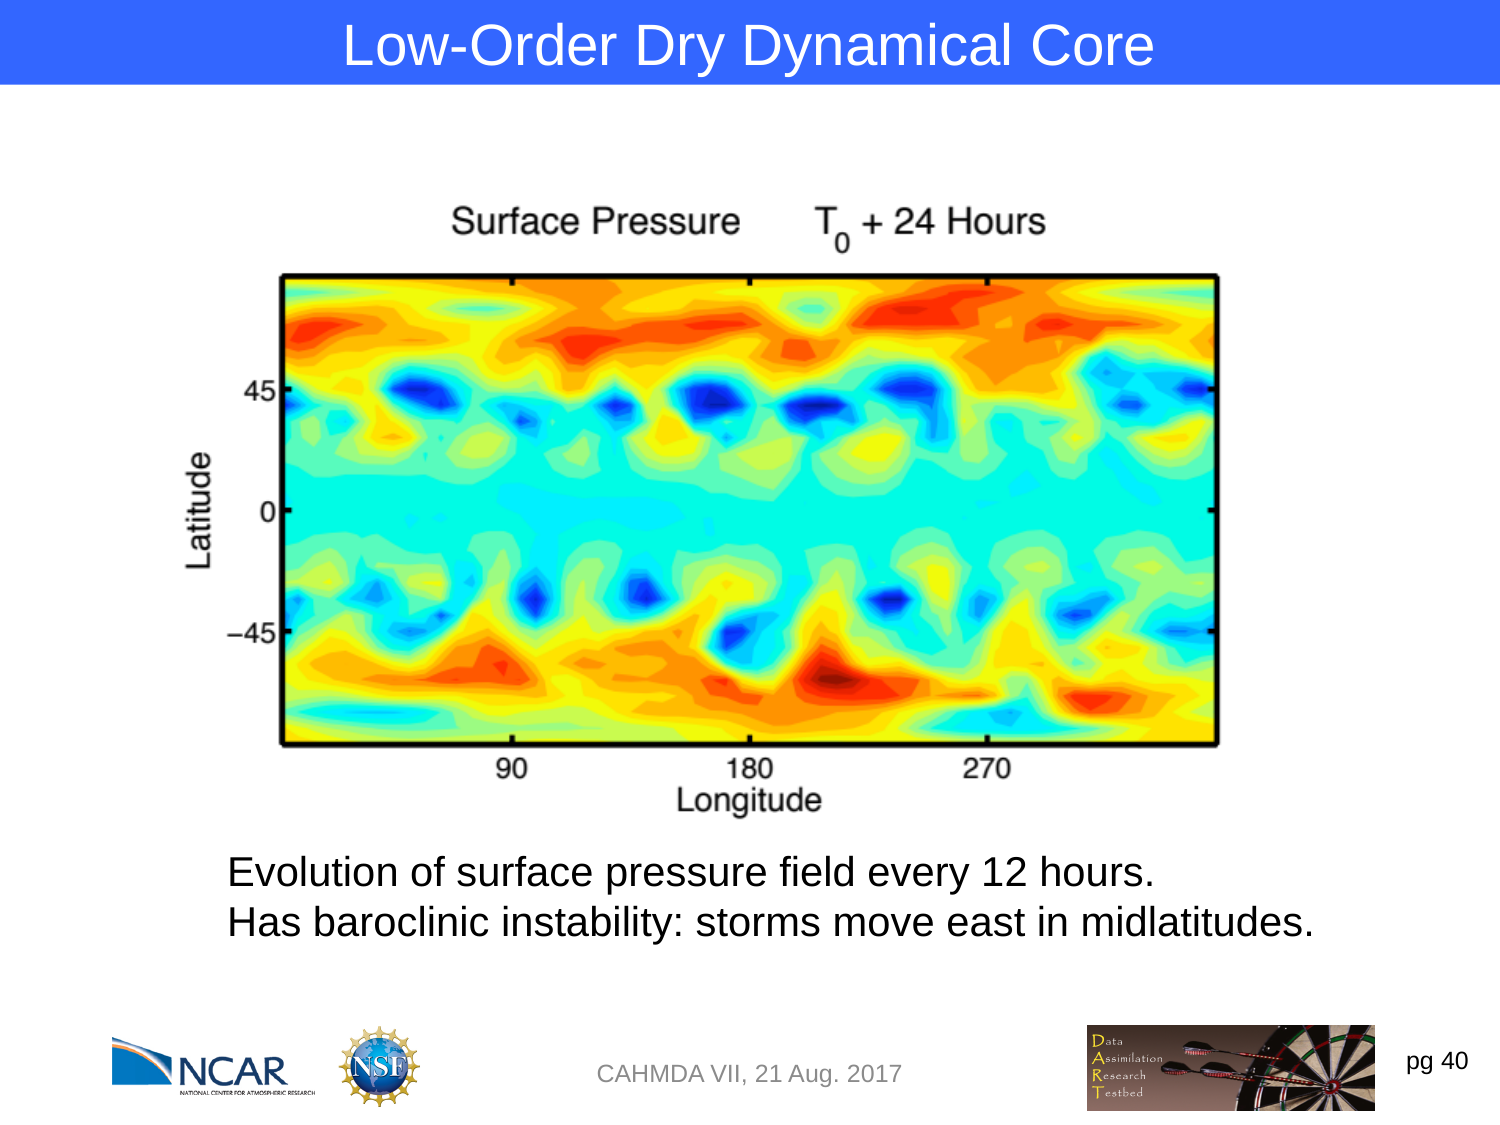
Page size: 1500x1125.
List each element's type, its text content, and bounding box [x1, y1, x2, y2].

picture [1087, 1025, 1375, 1111]
text_box Low-Order Dry Dynamical Core [0, 0, 1500, 85]
text_box Evolution of surface pressure field every 12 hours. Has baroclinic instability: storms move east in midlatitudes. [212, 837, 1338, 953]
picture [112, 1037, 315, 1095]
footer CAHMDA VII, 21 Aug. 2017 [512, 1042, 988, 1103]
picture [174, 187, 1224, 821]
picture [337, 1024, 421, 1108]
